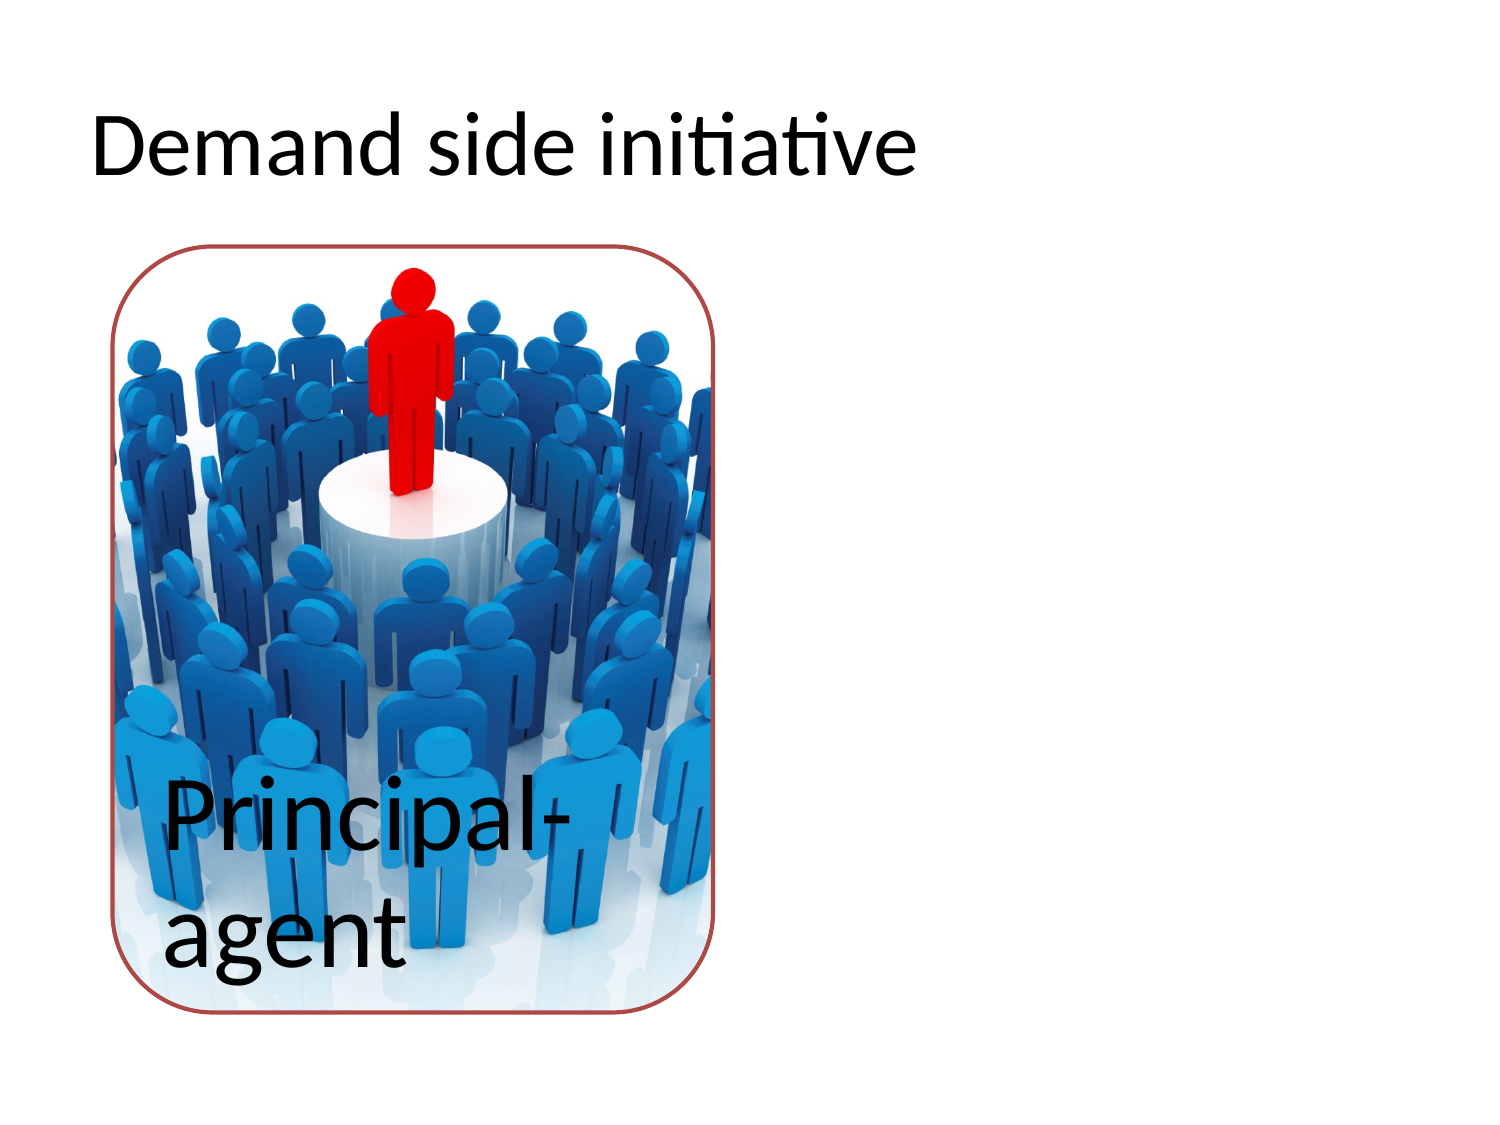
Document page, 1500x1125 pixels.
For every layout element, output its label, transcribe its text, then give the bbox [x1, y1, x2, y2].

title Demand side initiative [75, 45, 1425, 233]
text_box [112, 246, 721, 1013]
